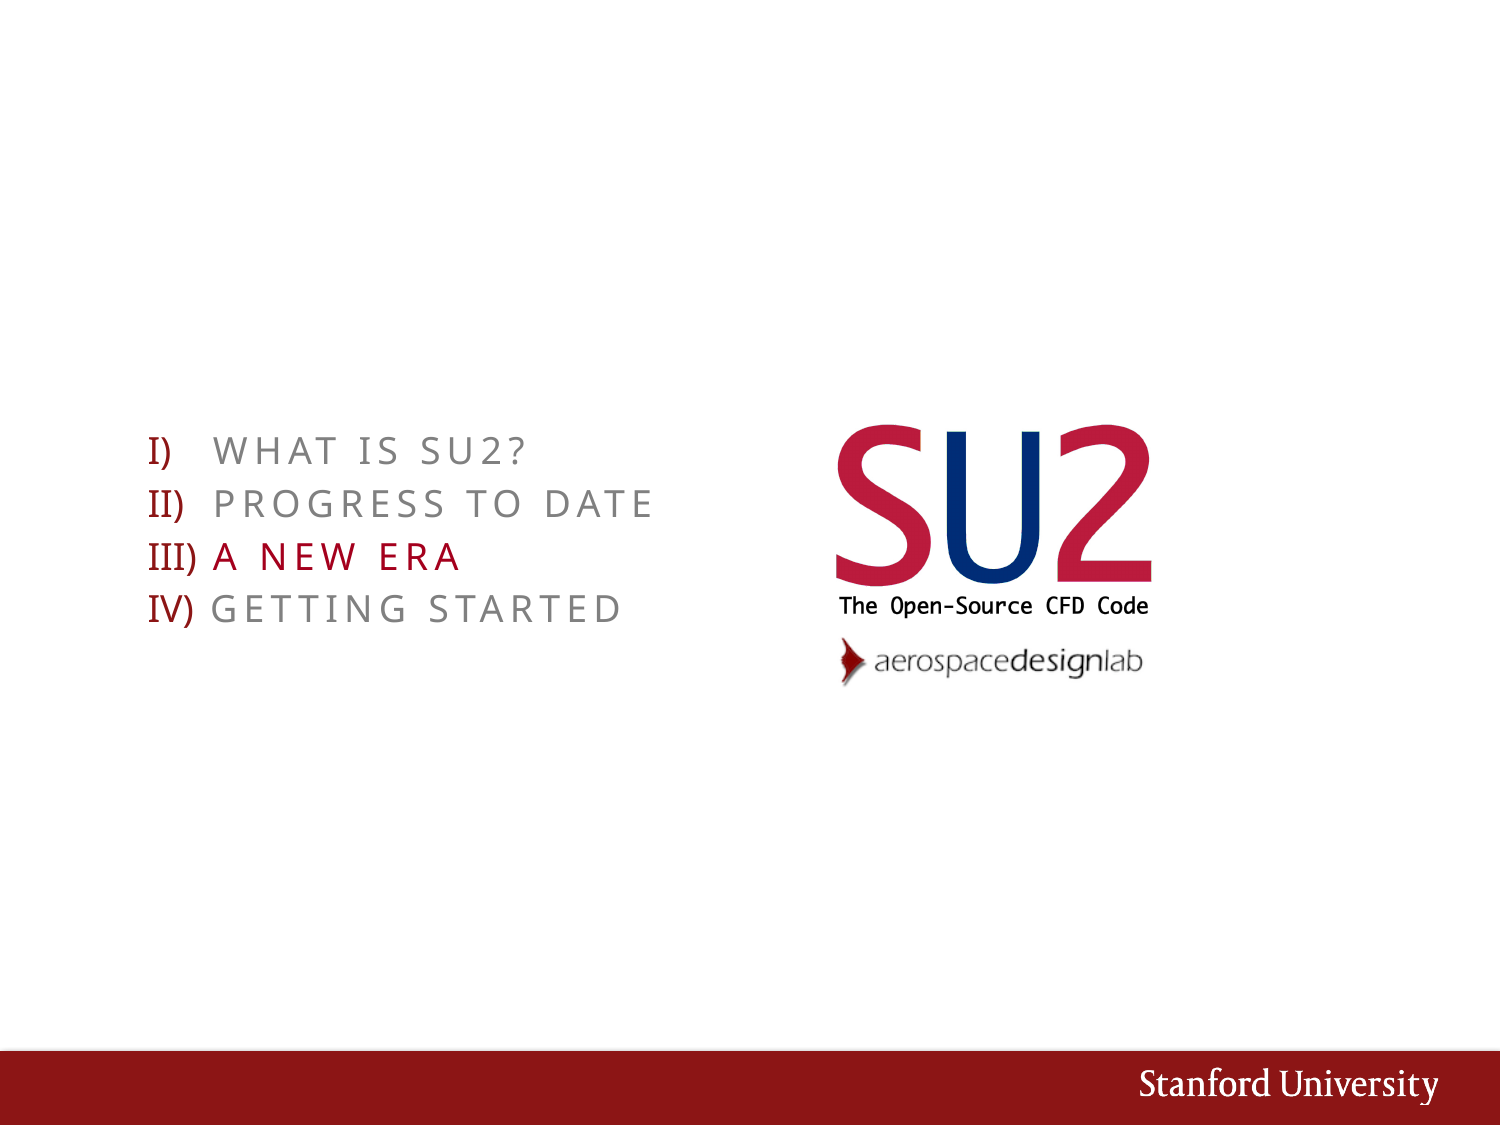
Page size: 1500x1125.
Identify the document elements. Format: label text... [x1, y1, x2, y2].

picture [836, 636, 1147, 688]
picture [830, 419, 1162, 621]
list What is SU2? Progress to date A new era getting started [147, 419, 748, 688]
